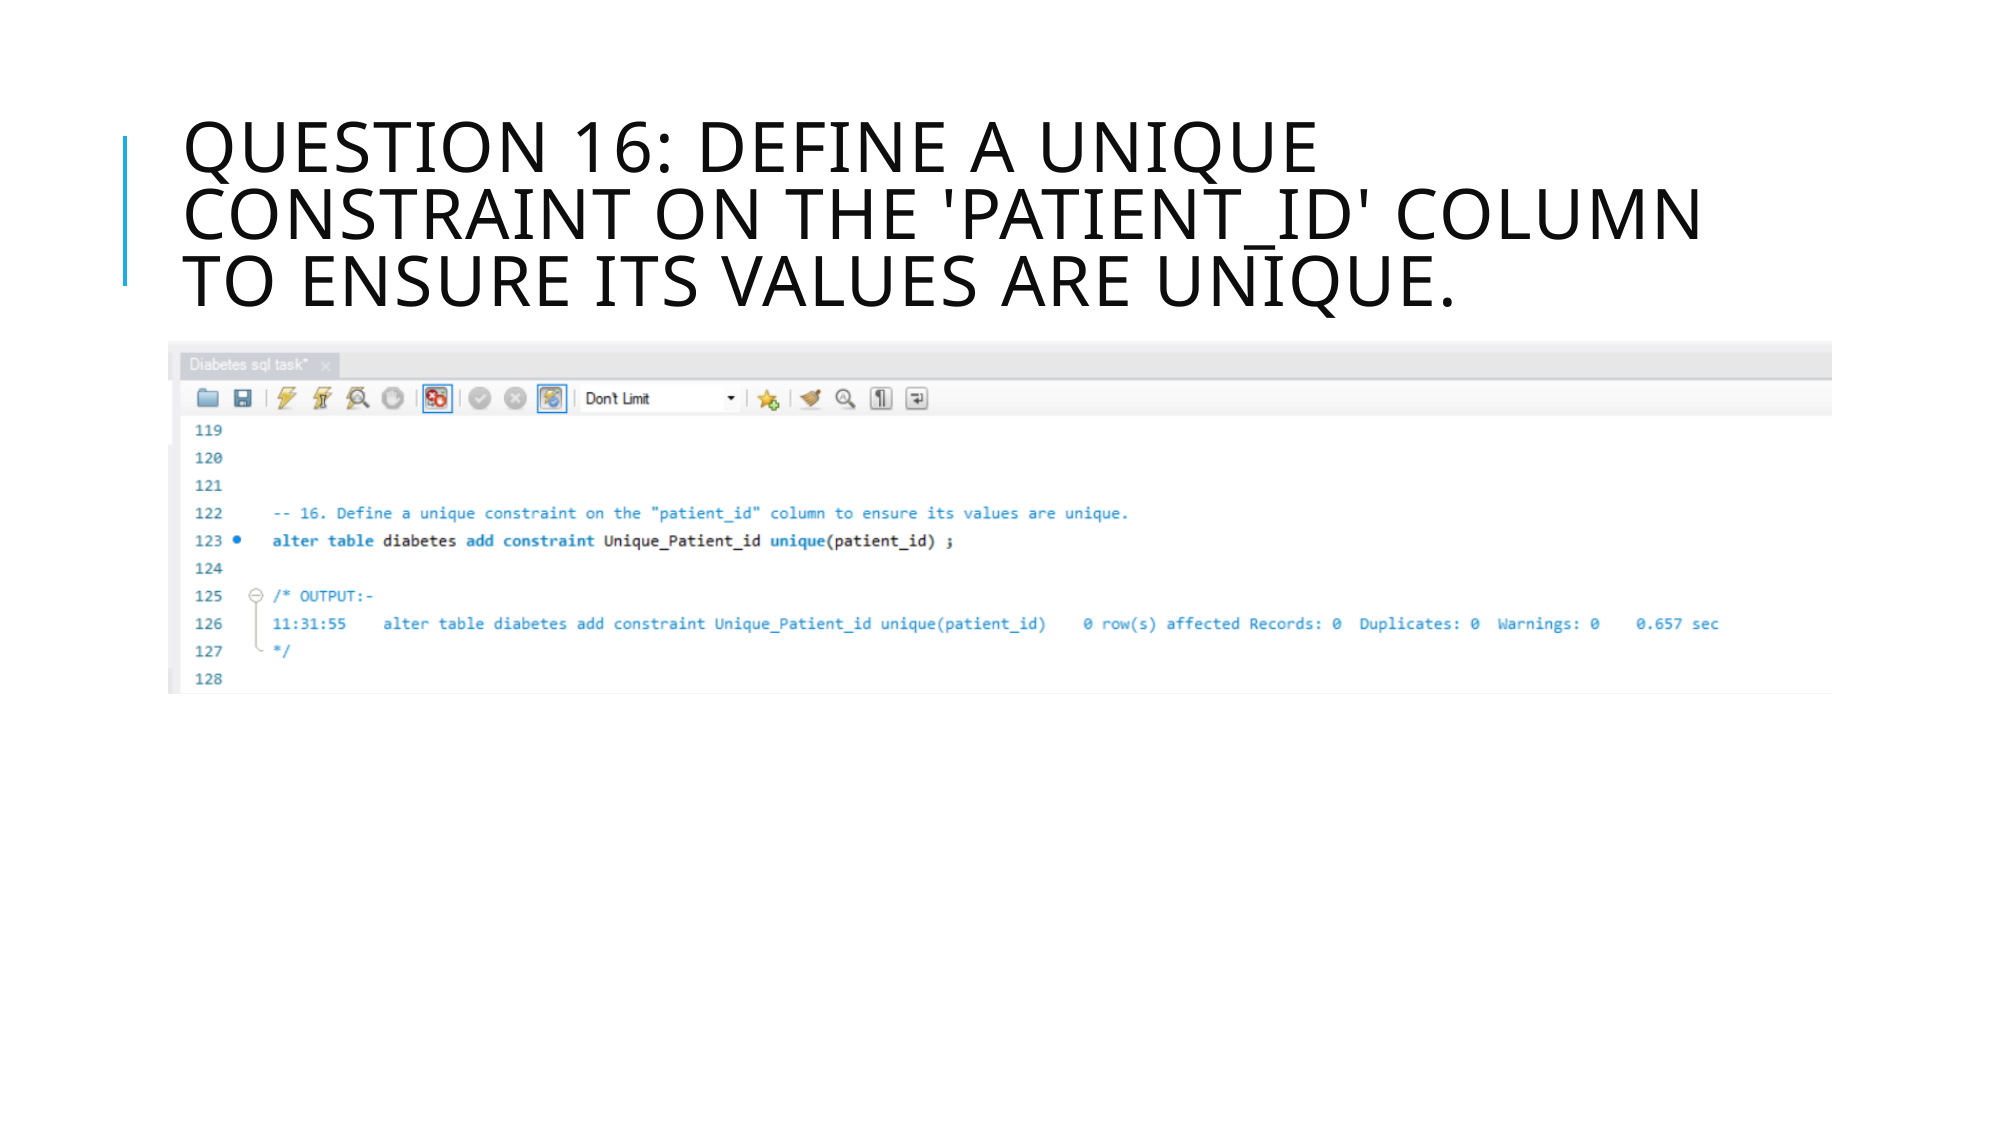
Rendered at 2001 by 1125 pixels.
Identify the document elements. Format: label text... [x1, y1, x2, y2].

picture [167, 341, 1833, 695]
title Question 16: Define a unique constraint on the 'patient_id' column to ensure its values are unique. [168, 96, 1763, 337]
